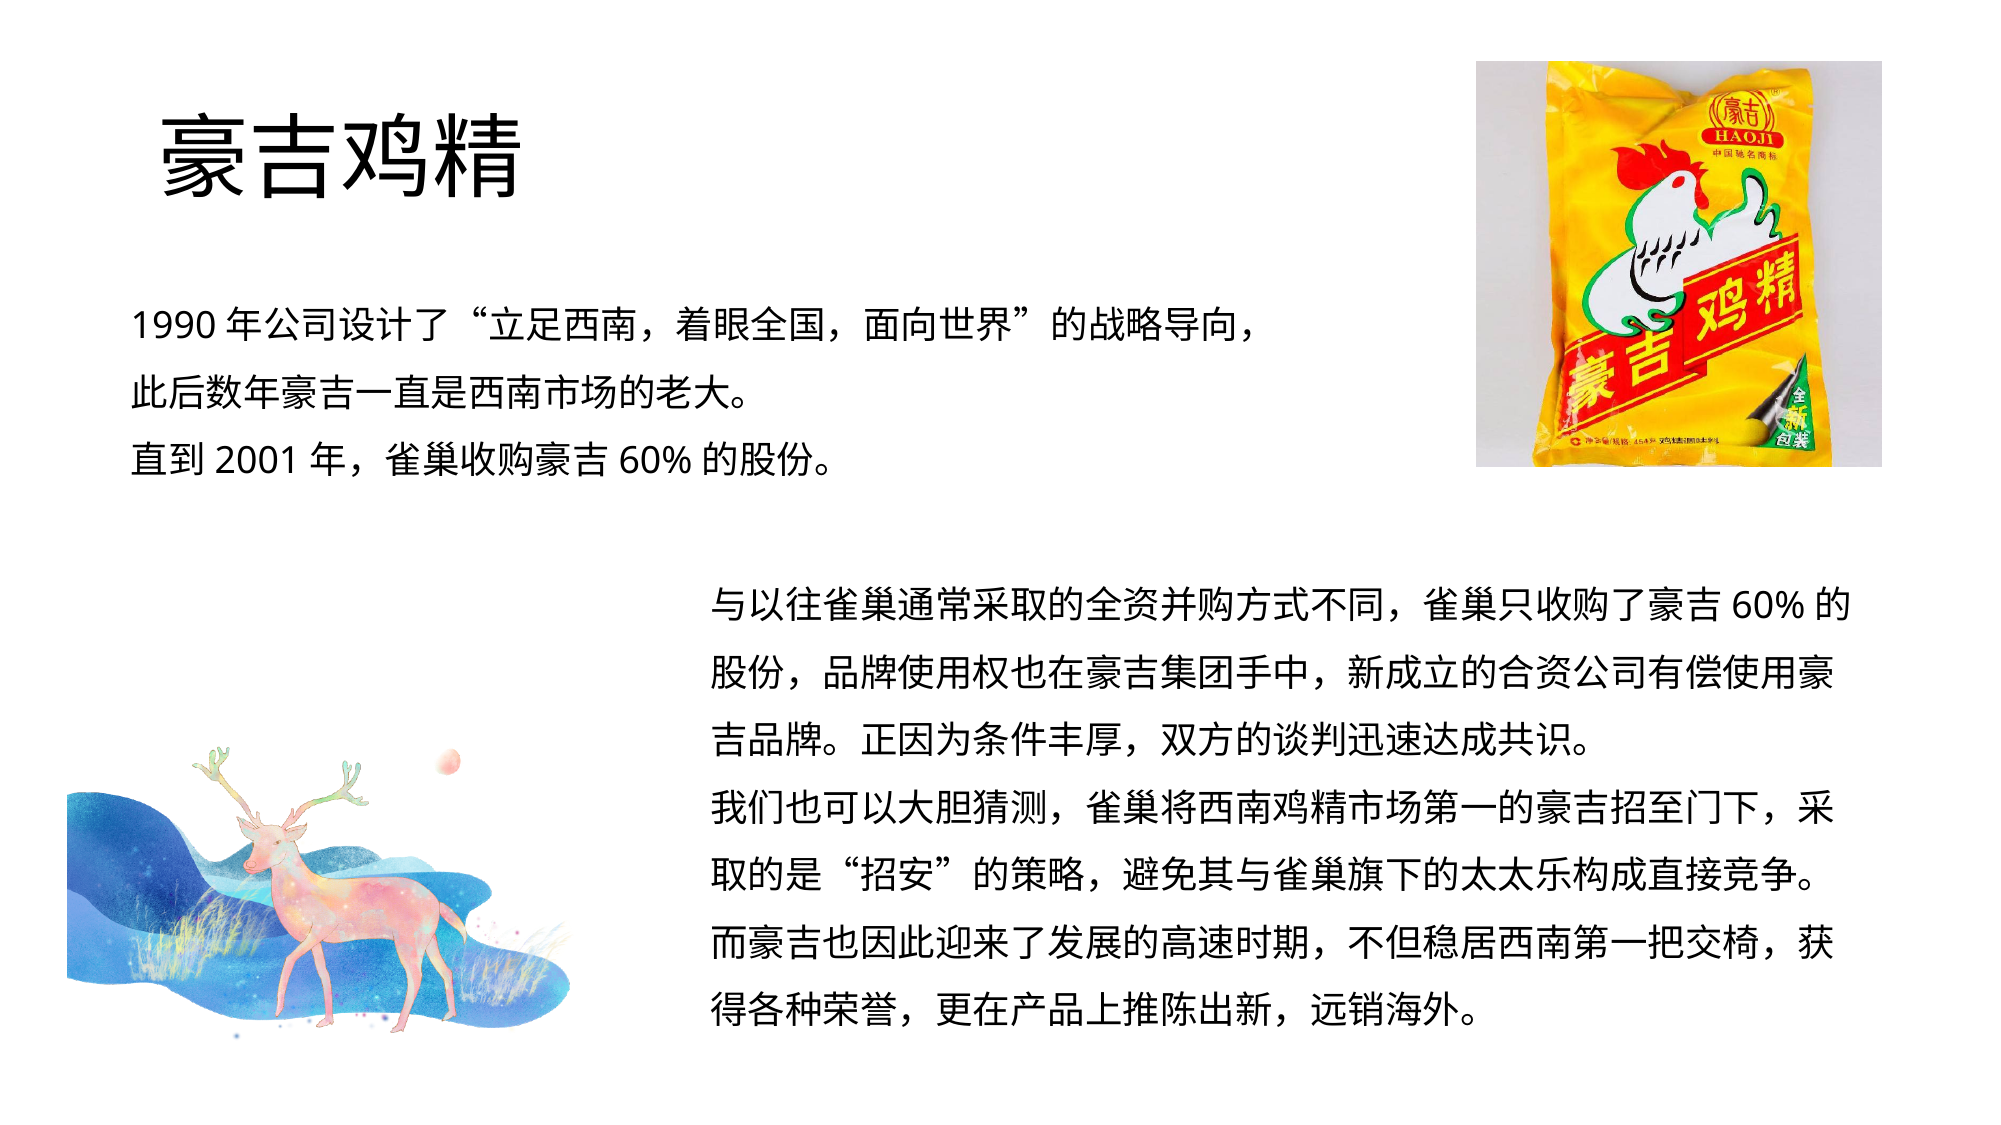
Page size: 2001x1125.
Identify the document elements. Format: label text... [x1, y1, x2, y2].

text_box 与以往雀巢通常采取的全资并购方式不同，雀巢只收购了豪吉60%的股份，品牌使用权也在豪吉集团手中，新成立的合资公司有偿使用豪吉品牌。正因为条件丰厚，双方的谈判迅速达成共识。 我们也可以大胆猜测，雀巢将西南鸡精市场第一的豪吉招至门下，采取的是“招安”的策略，避免其与雀巢旗下的太太乐构成直接竞争。而豪吉也因此迎来了发展的高速时期，不但稳居西南第一把交椅，获得各种荣誉，更在产品上推陈出新，远销海外。 [695, 551, 1882, 1106]
text_box 豪吉鸡精 [142, 91, 618, 217]
picture [1476, 61, 1882, 467]
text_box 1990年公司设计了“立足西南，着眼全国，面向世界”的战略导向， 此后数年豪吉一直是西南市场的老大。 直到2001年，雀巢收购豪吉60%的股份。 [115, 271, 1291, 489]
picture [67, 640, 582, 1125]
